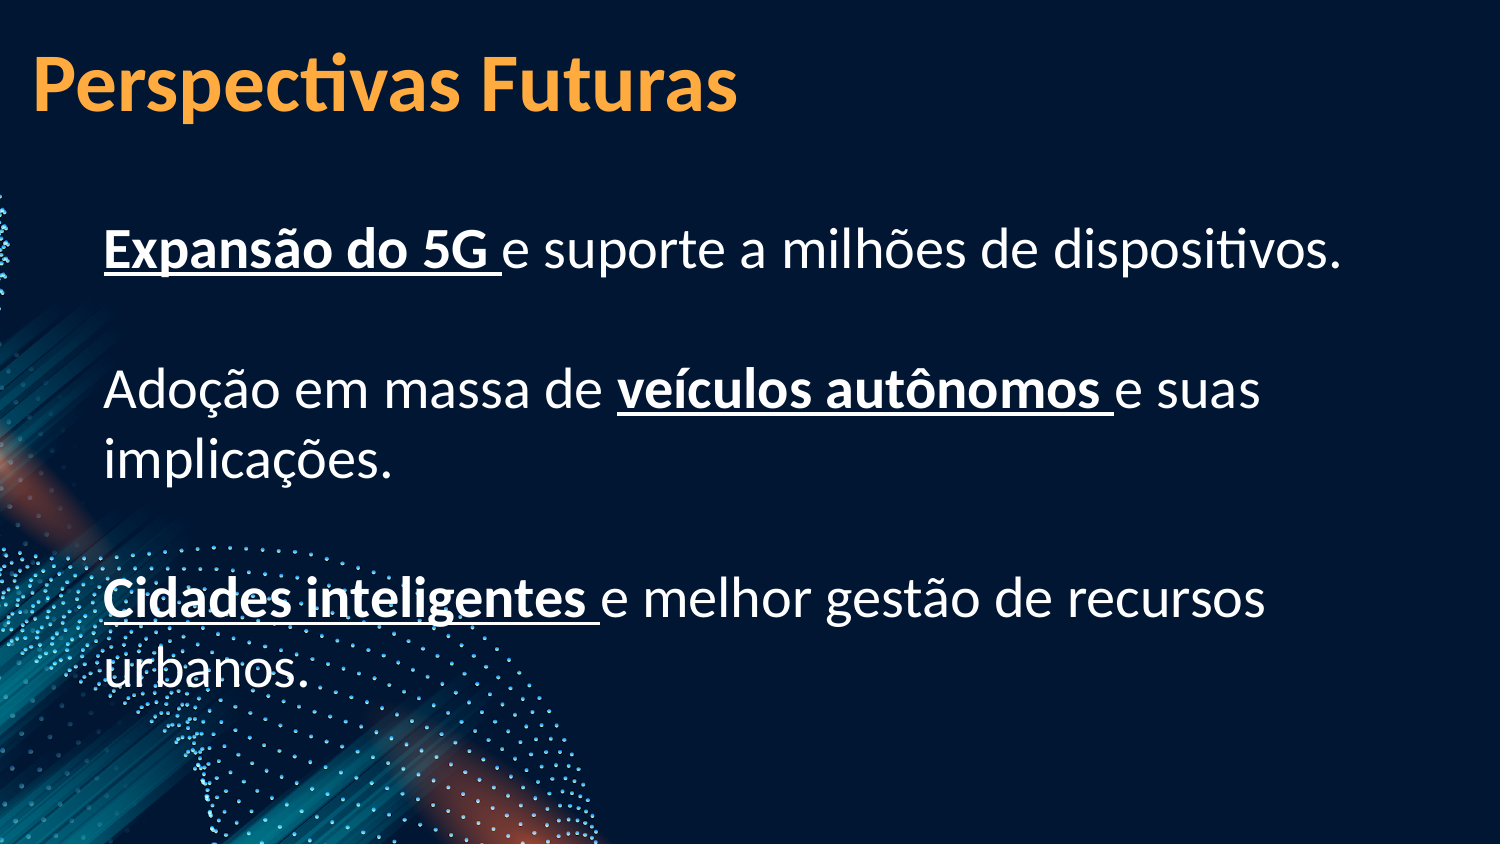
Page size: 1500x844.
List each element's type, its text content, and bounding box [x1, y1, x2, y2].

text_box Perspectivas Futuras [17, 20, 1218, 136]
text_box Expansão do 5G e suporte a milhões de dispositivos. Adoção em massa de veículos autônomos e suas implicações. Cidades inteligentes e melhor gestão de recursos urbanos. [88, 202, 1376, 708]
